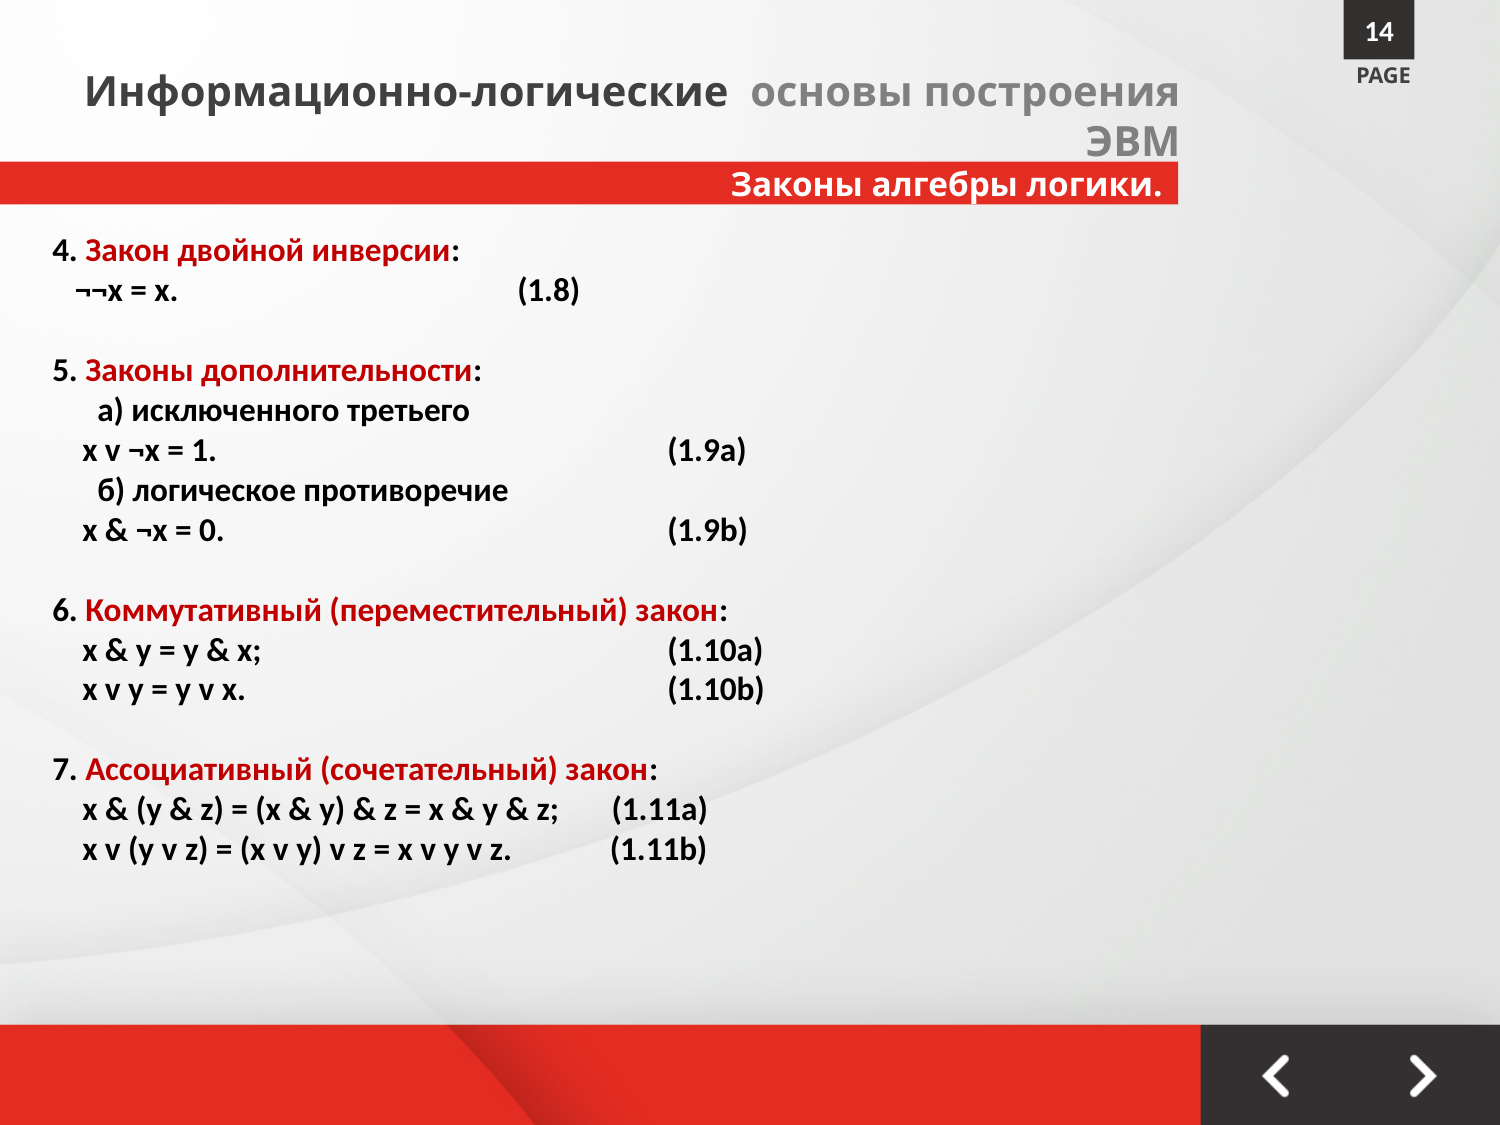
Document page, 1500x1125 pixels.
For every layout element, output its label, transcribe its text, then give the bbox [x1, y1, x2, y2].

picture [0, 0, 1500, 1125]
text_box Информационно-логические основы построения ЭВМ [22, 57, 1196, 173]
text_box PAGE [1341, 54, 1426, 96]
text_box 4. Закон двойной инверсии: ¬¬x = x. (1.8) 5. Законы дополнительности: а) исключенного третьего x v ¬x = 1. (1.9a) б) логическое противоречие x & ¬x = 0. (1.9b) 6. Коммутативный (переместительный) закон: x & y = y & x; (1.10a) x v y = y v x. (1.10b) 7. Ассоциативный (сочетательный) закон: x & (y & z) = (x & y) & z = x & y & z; (1.11a) x v (y v z) = (x v y) v z = x v y v z. (1.11b) [37, 221, 1463, 875]
subtitle Законы алгебры логики. [0, 161, 1179, 205]
text_box 14 [1342, 0, 1417, 61]
